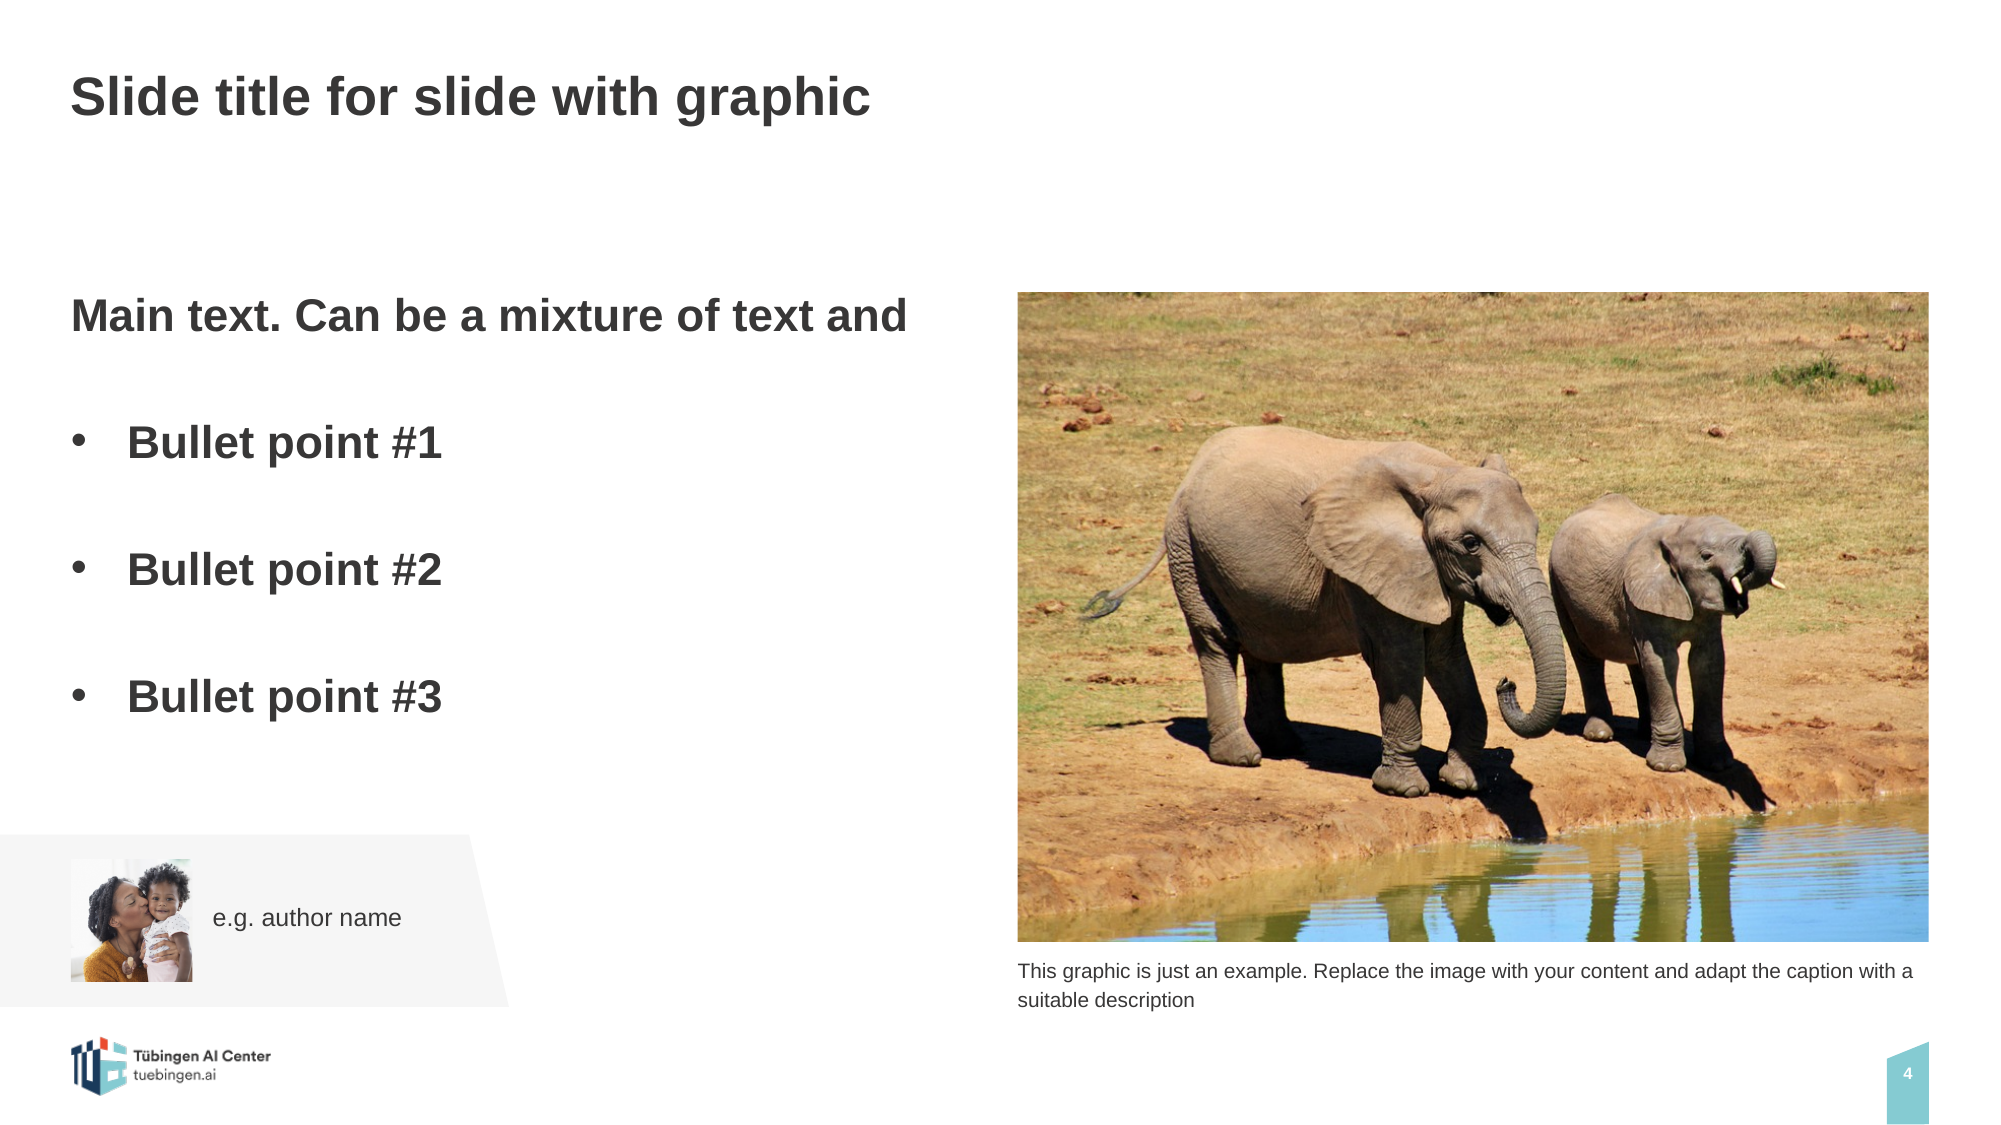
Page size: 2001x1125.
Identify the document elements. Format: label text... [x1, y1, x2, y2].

picture [1017, 292, 1929, 942]
list This graphic is just an example. Replace the image with your content and adapt the caption with a suitable description [1017, 953, 1929, 1008]
title Slide title for slide with graphic [70, 59, 1929, 199]
list Main text. Can be a mixture of text and Bullet point #1 Bullet point #2 Bullet point #3 [70, 281, 983, 810]
picture [70, 859, 193, 982]
list e.g. author name [212, 834, 489, 1008]
picture [0, 1031, 278, 1125]
